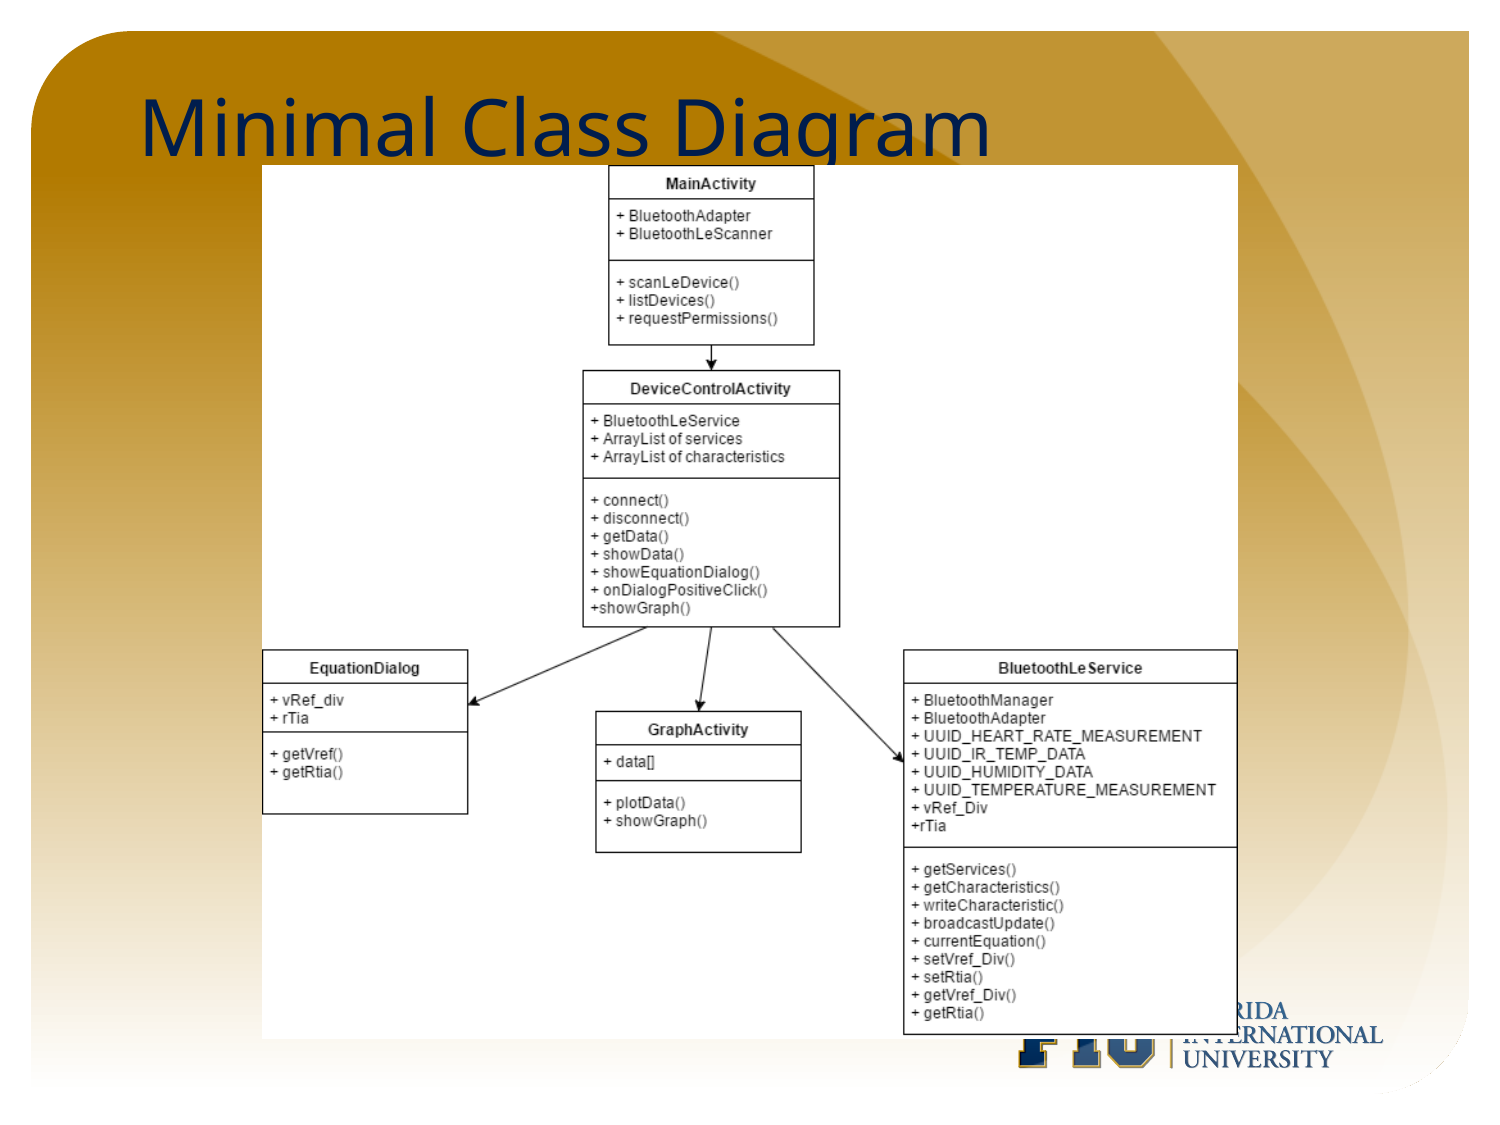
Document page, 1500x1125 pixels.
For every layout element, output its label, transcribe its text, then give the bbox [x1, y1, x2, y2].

picture [24, 30, 1473, 1094]
title Minimal Class Diagram [123, 72, 1368, 180]
